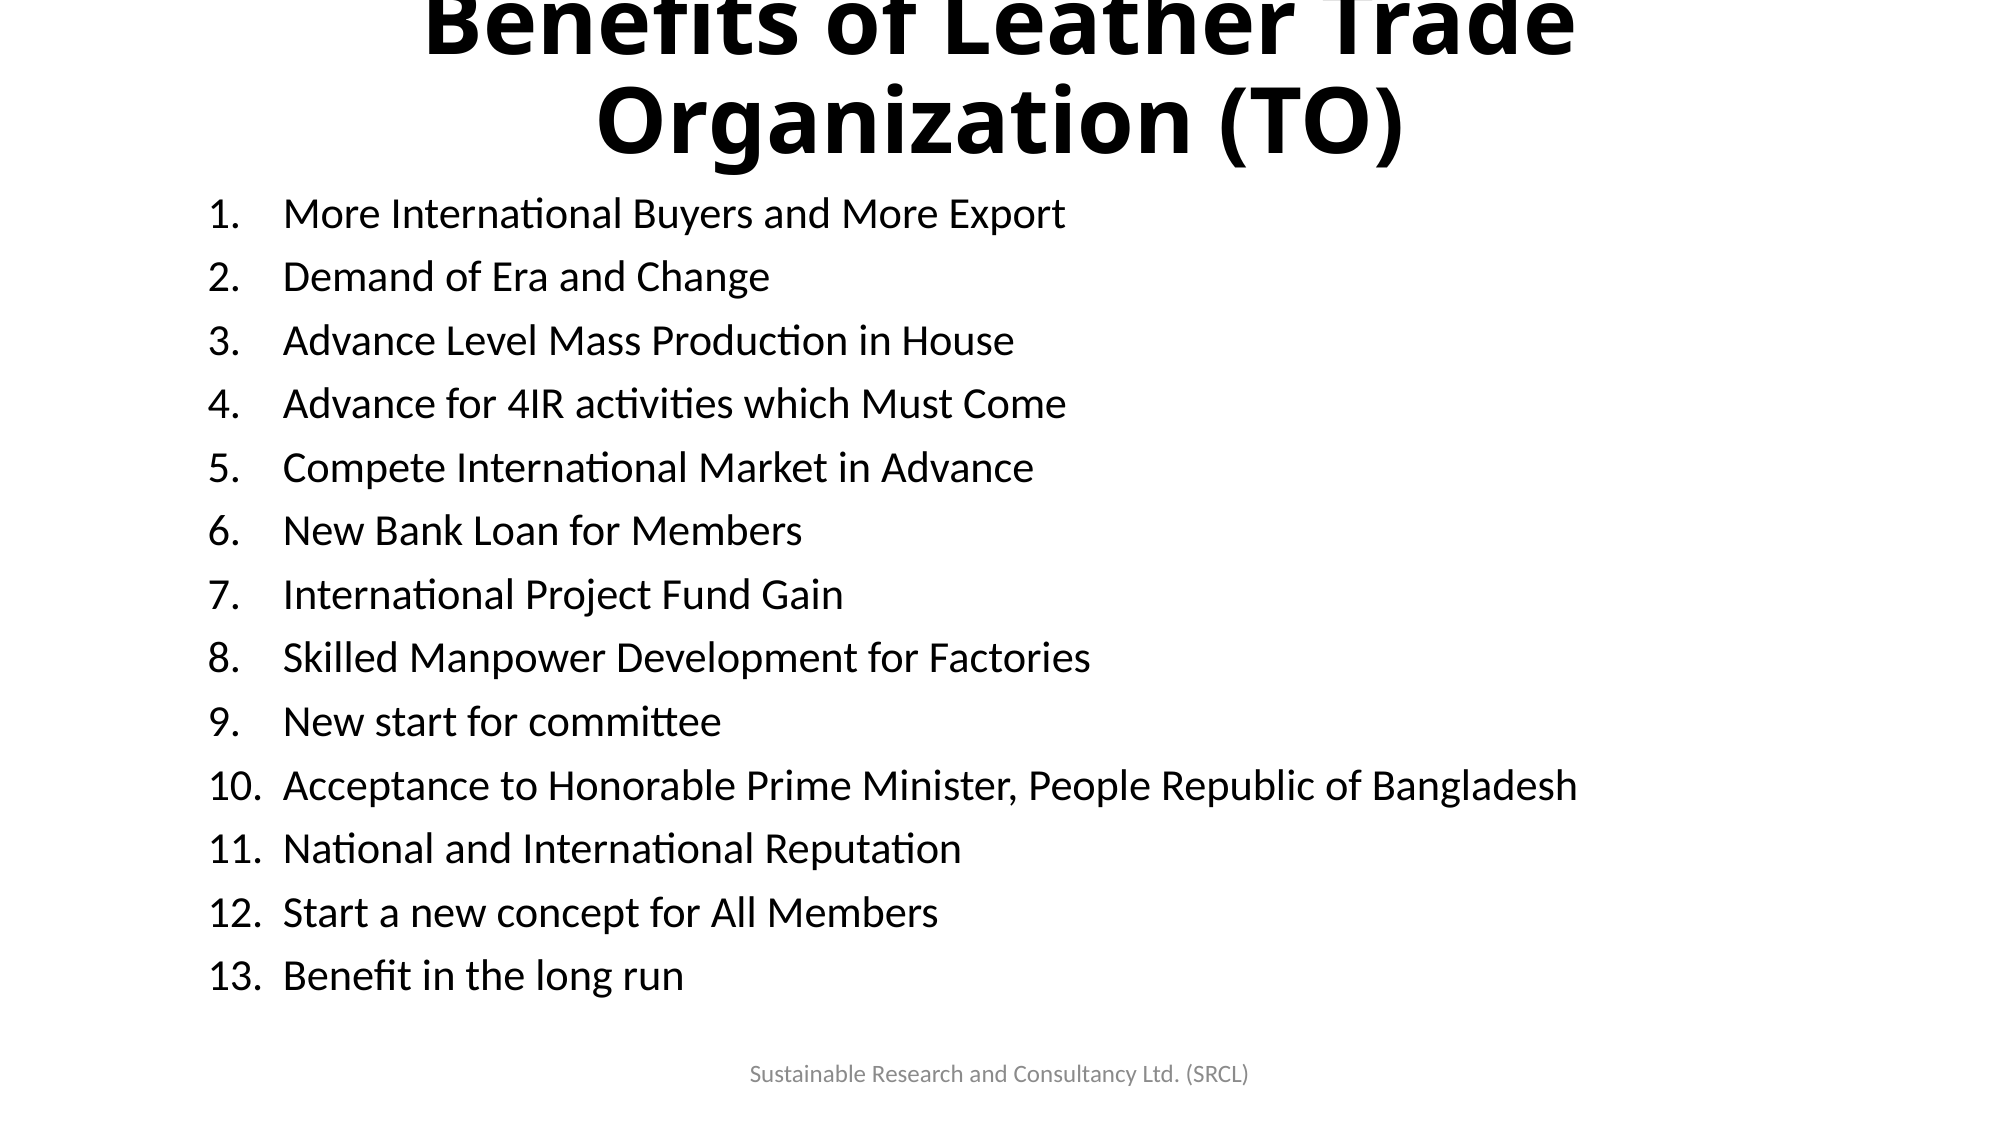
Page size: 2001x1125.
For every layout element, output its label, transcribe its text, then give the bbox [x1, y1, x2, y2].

title Benefits of Leather Trade Organization (TO) [137, 0, 1863, 154]
list More International Buyers and More Export Demand of Era and Change Advance Level Mass Production in House Advance for 4IR activities which Must Come Compete International Market in Advance New Bank Loan for Members International Project Fund Gain Skilled Manpower Development for Factories New start for committee Acceptance to Honorable Prime Minister, People Republic of Bangladesh National and International Reputation Start a new concept for All Members Benefit in the long run [192, 182, 1808, 1014]
footer Sustainable Research and Consultancy Ltd. (SRCL) [662, 1042, 1338, 1103]
